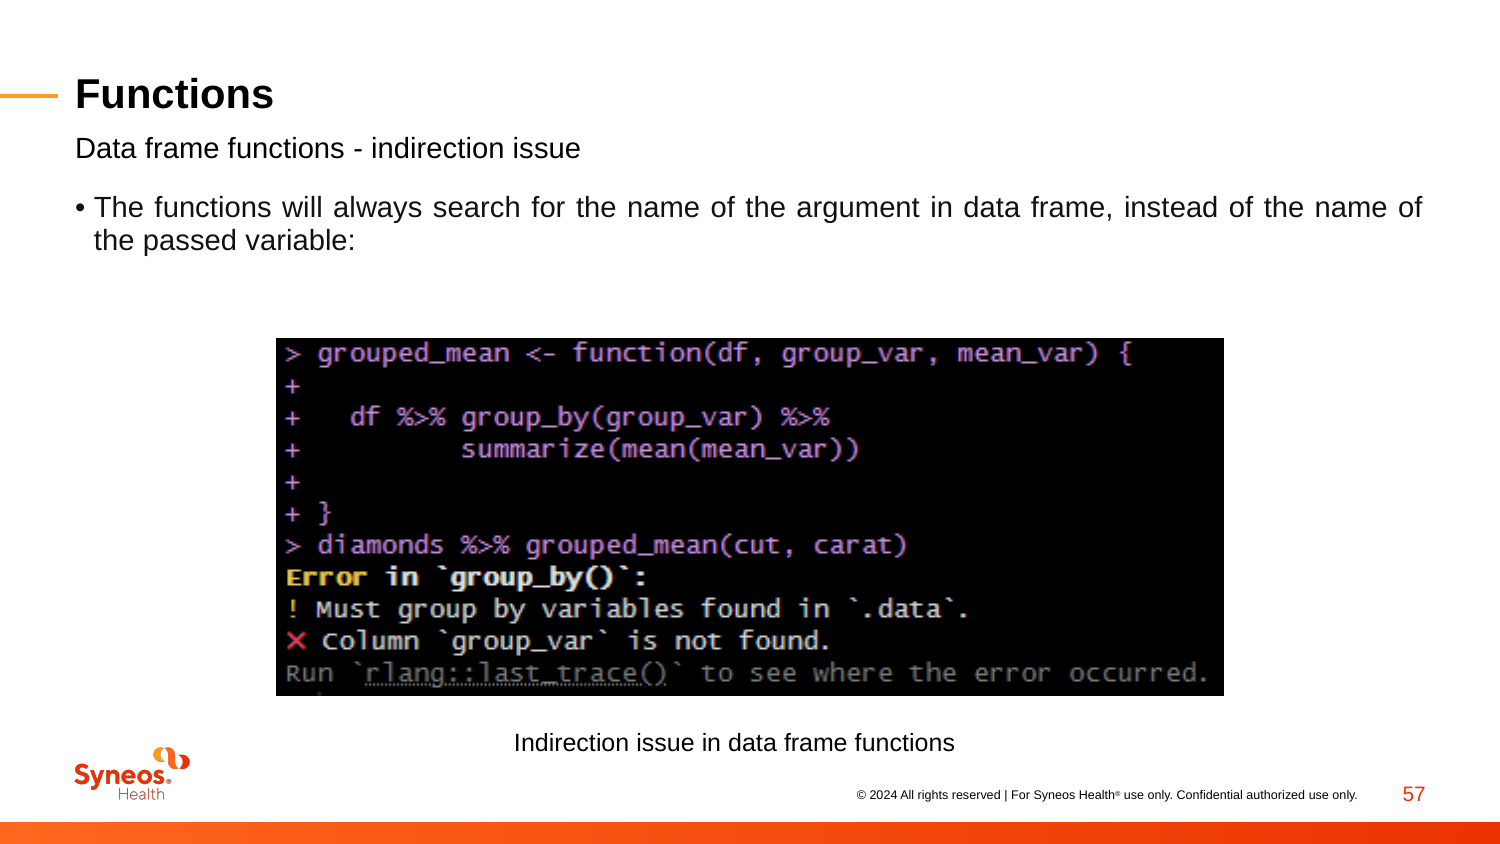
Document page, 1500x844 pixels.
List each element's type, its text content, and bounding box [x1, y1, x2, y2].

text_box Indirection issue in data frame functions [499, 719, 1001, 764]
list The functions will always search for the name of the argument in data frame, instead of the name of the passed variable: [75, 191, 1425, 710]
title Functions [75, 58, 1425, 118]
picture [276, 338, 1224, 696]
picture [70, 743, 194, 804]
list Data frame functions - indirection issue [75, 124, 1425, 163]
